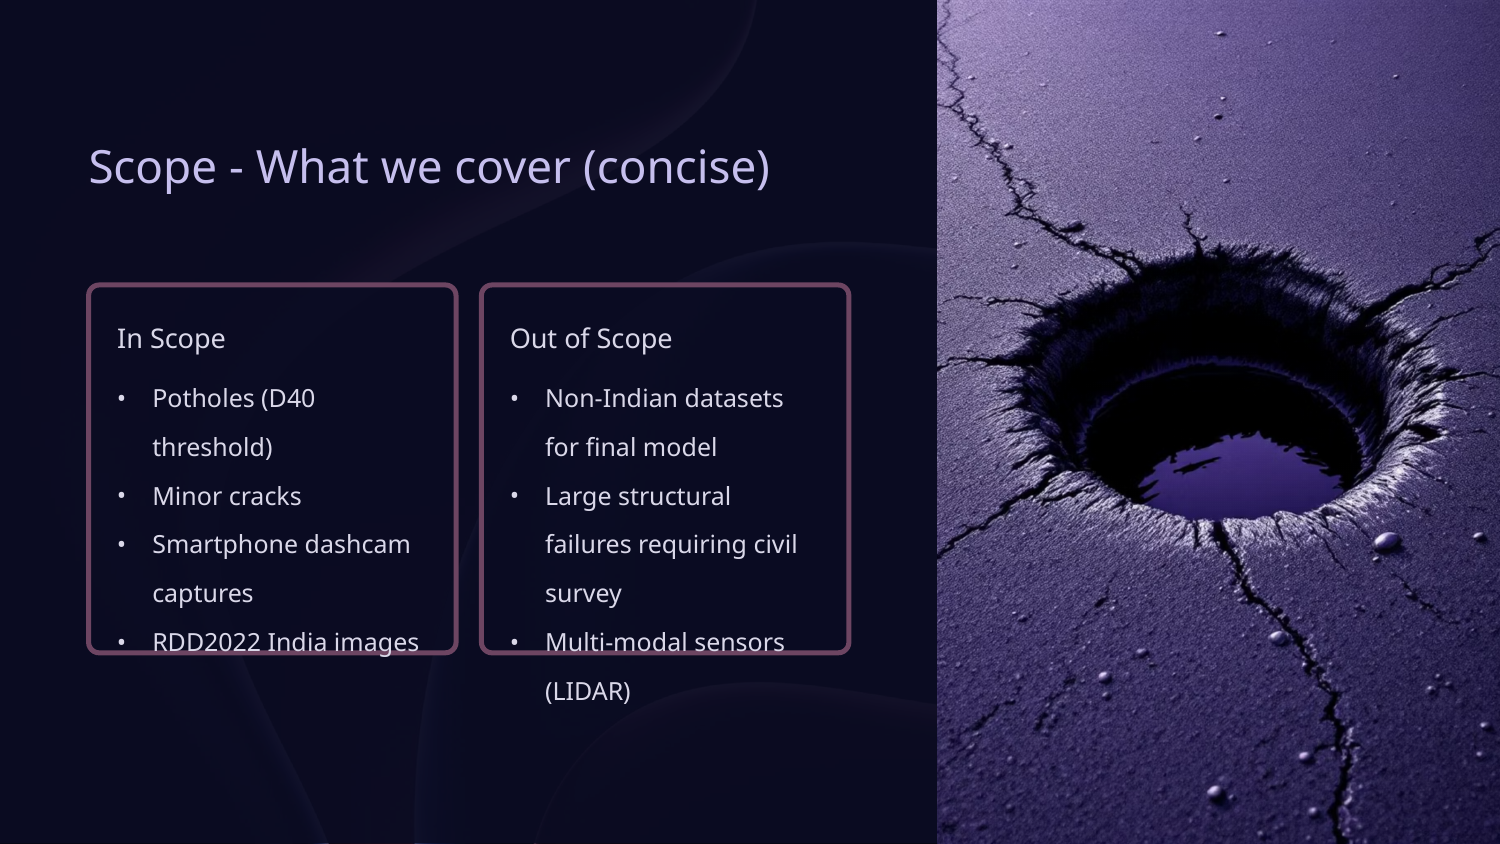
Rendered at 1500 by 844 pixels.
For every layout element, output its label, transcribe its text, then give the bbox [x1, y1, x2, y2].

text_box [481, 284, 849, 653]
text_box [88, 284, 457, 653]
text_box Scope - What we cover (concise) [88, 124, 817, 181]
picture [937, 0, 1500, 844]
text_box Potholes (D40 threshold) Minor cracks Smartphone dashcam captures RDD2022 India images [116, 363, 428, 593]
text_box Out of Scope [509, 313, 792, 349]
text_box Non-Indian datasets for final model Large structural failures requiring civil survey Multi-modal sensors (LIDAR) [509, 363, 821, 625]
text_box In Scope [116, 313, 399, 349]
